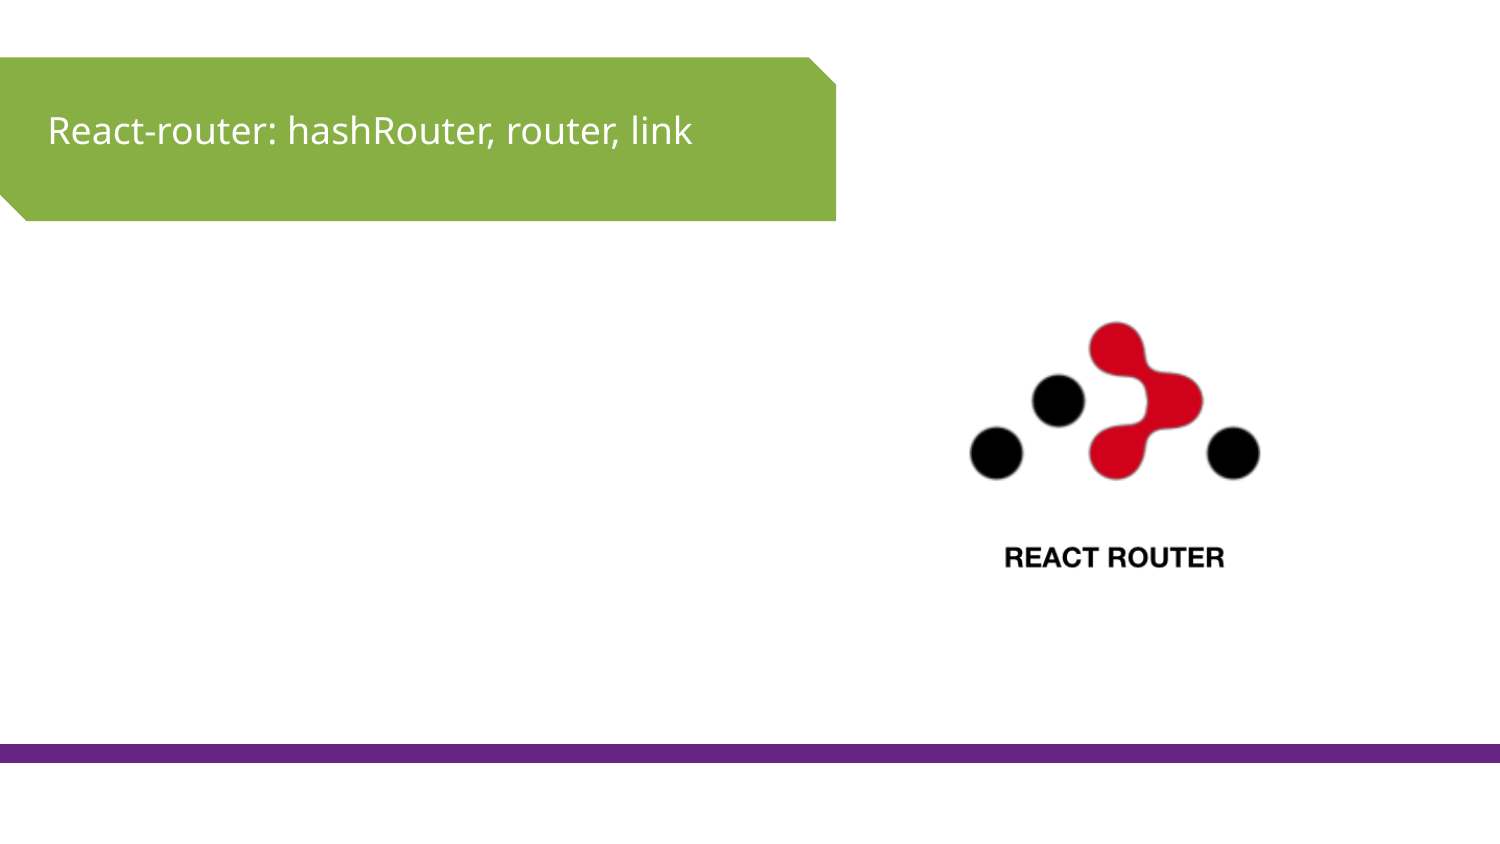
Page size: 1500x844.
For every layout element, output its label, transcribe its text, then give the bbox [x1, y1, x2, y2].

text_box [0, 744, 1500, 763]
text_box React-router: hashRouter, router, link [32, 92, 803, 188]
text_box [0, 58, 836, 221]
picture [802, 278, 1429, 606]
